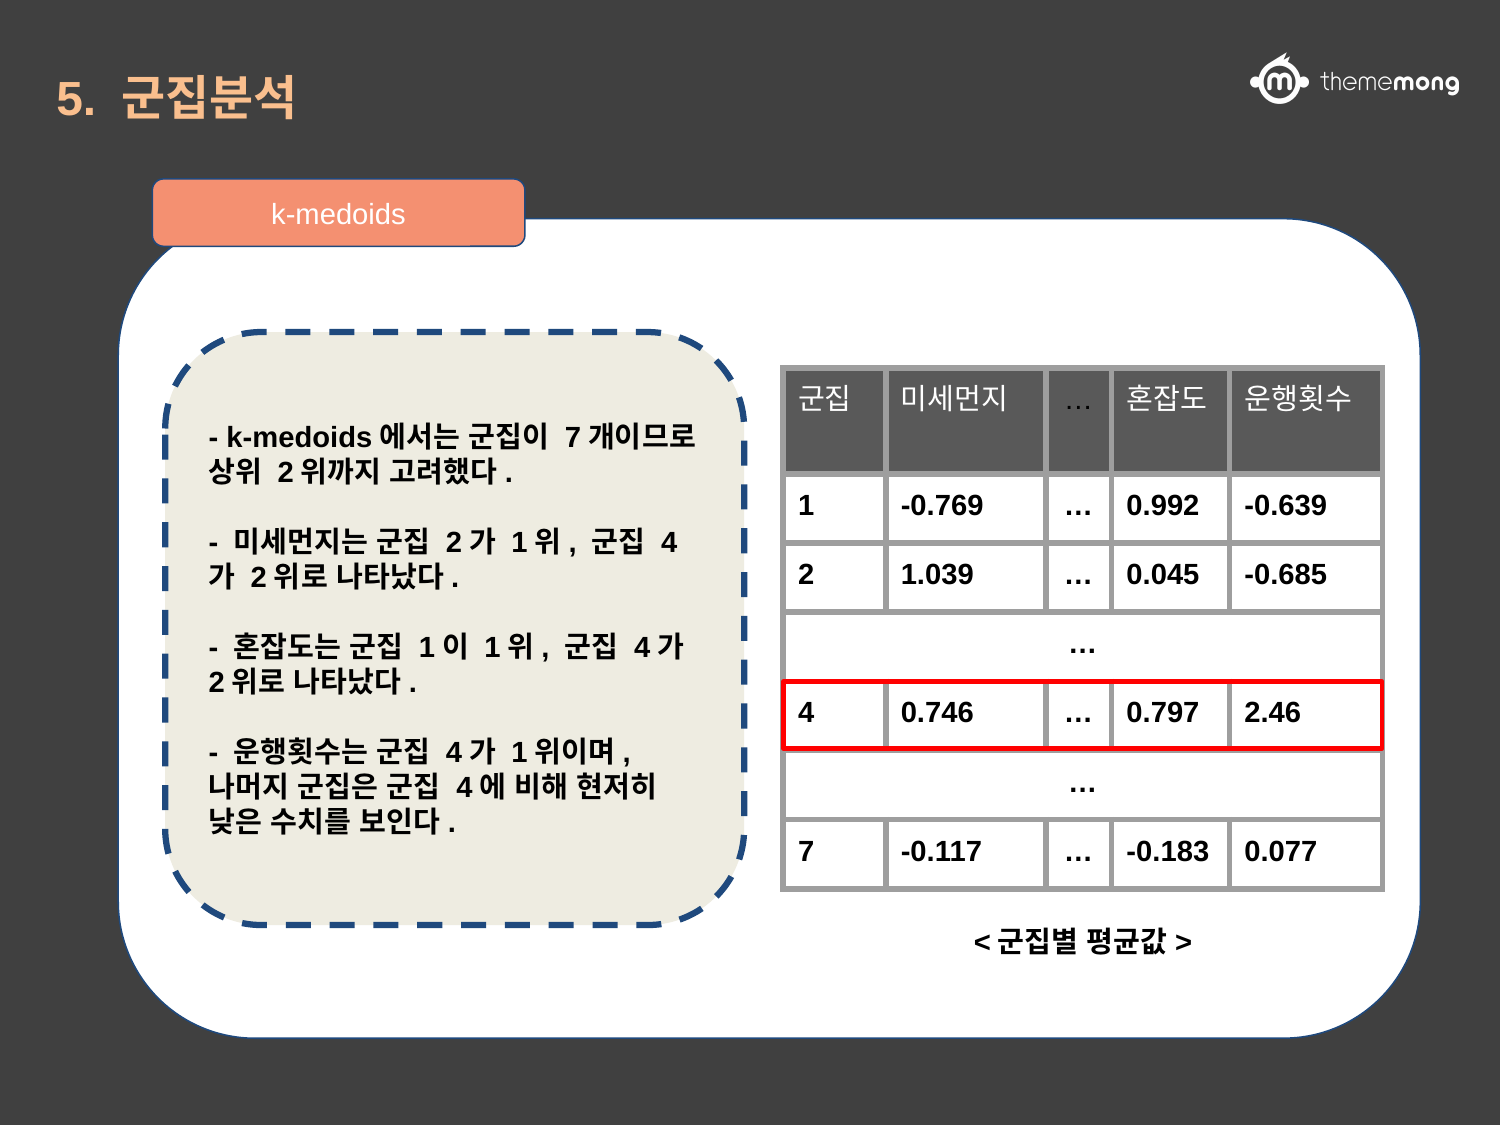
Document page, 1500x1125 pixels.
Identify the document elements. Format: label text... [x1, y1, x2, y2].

table_cell 2 [786, 546, 883, 609]
table_cell … [1049, 546, 1109, 609]
title 5. 군집분석 [41, 66, 1247, 270]
table_header 군집 [786, 371, 883, 471]
text_box <군집별 평균값> [829, 908, 1336, 974]
table_cell -0.685 [1232, 546, 1380, 609]
table_cell … [786, 753, 1380, 817]
table_cell 1 [786, 477, 883, 540]
table_cell 0.045 [1114, 546, 1227, 609]
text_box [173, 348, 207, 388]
table_cell -0.769 [889, 477, 1043, 540]
text_box [118, 218, 1421, 1039]
table_cell … [1049, 822, 1109, 886]
table_header 운행횟수 [1232, 371, 1380, 471]
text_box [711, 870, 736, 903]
table_header 혼잡도 [1114, 371, 1227, 471]
table_cell … [1049, 477, 1109, 540]
table_cell … [786, 615, 1380, 679]
table_cell 1.039 [889, 546, 1043, 609]
text_box [783, 681, 1383, 749]
text_box k-medoids [152, 178, 525, 247]
table_cell -0.639 [1232, 477, 1380, 540]
text_box - k-medoids에서는 군집이 7개이므로 상위 2위까지 고려했다. - 미세먼지는 군집 2가 1위, 군집 4가 2위로 나타났다. - 혼잡도는 군집 1이 1위, 군집 4가 2위로 나타났다. - 운행횟수는 군집 4가 1위이며, 나머지 군집은 군집 4에 비해 현저히 낮은 수치를 보인다. [165, 332, 745, 926]
picture [1250, 52, 1459, 104]
table_header … [1049, 371, 1109, 471]
table_cell -0.183 [1114, 822, 1227, 886]
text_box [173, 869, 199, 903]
table_header 미세먼지 [889, 371, 1043, 471]
table_cell 7 [786, 822, 883, 886]
table_cell 0.992 [1114, 477, 1227, 540]
table_cell 0.077 [1232, 822, 1380, 886]
table_cell -0.117 [889, 822, 1043, 886]
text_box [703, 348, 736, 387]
